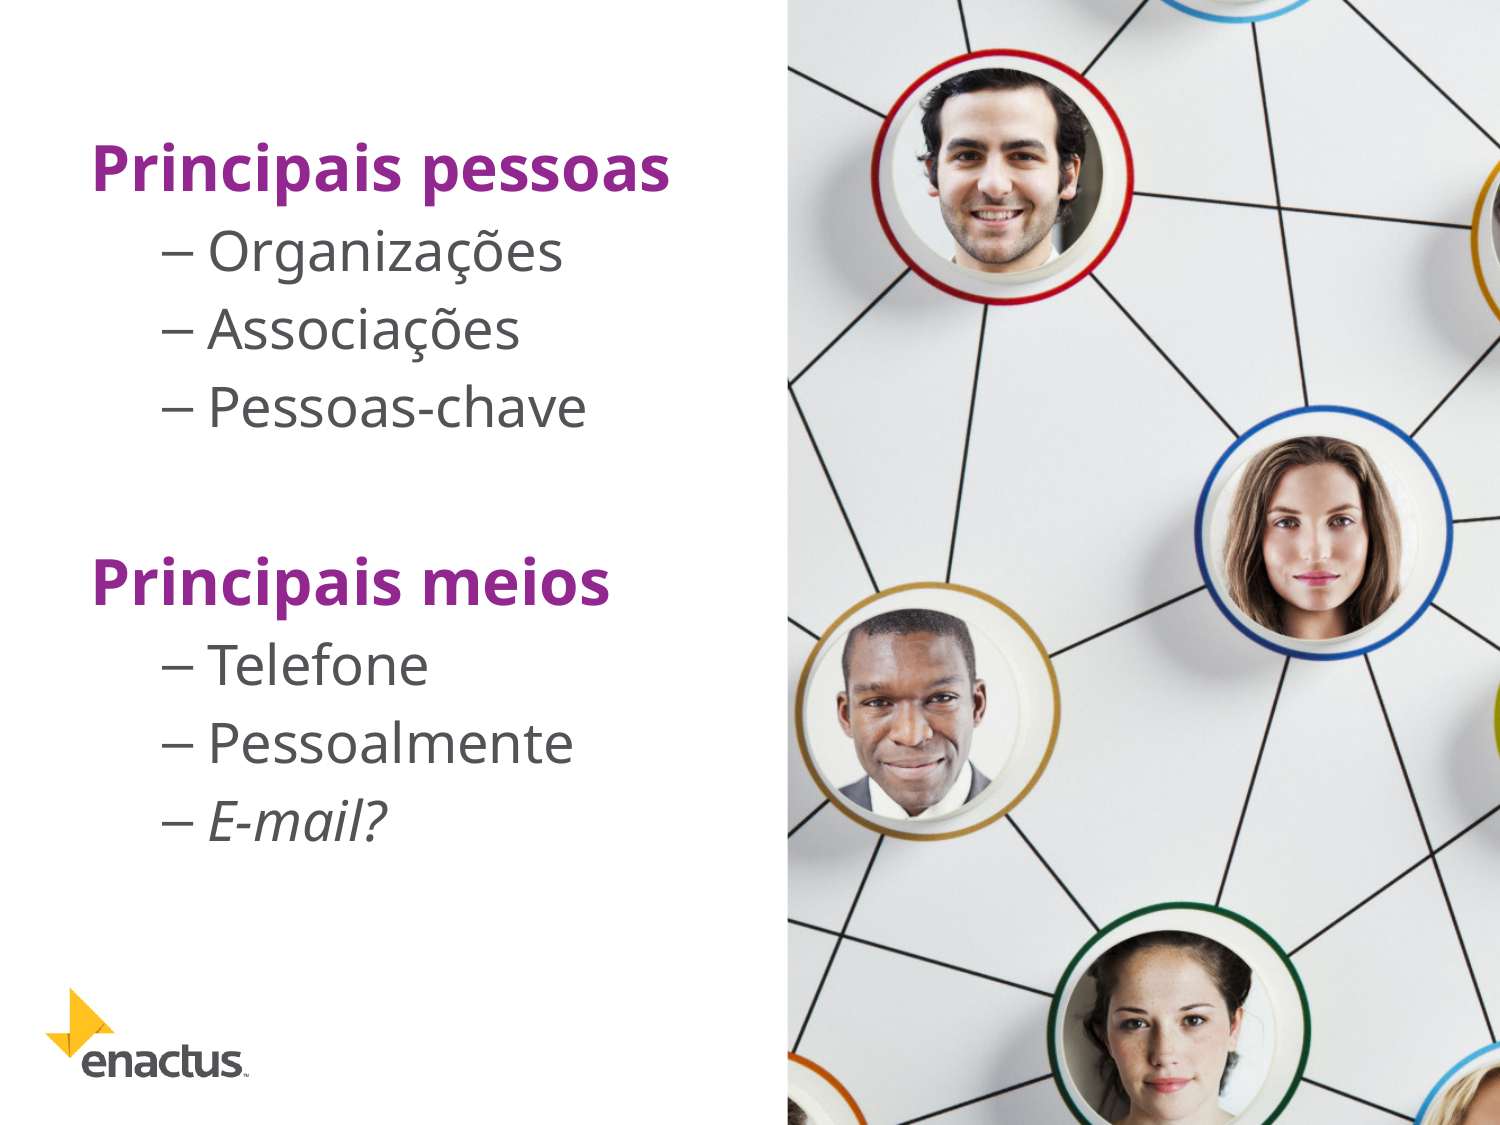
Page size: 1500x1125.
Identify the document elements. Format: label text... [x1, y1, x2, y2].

list Principais pessoas Organizações Associações Pessoas-chave Principais meios Telefone Pessoalmente E-mail? [75, 120, 782, 863]
picture [0, 0, 1500, 1125]
